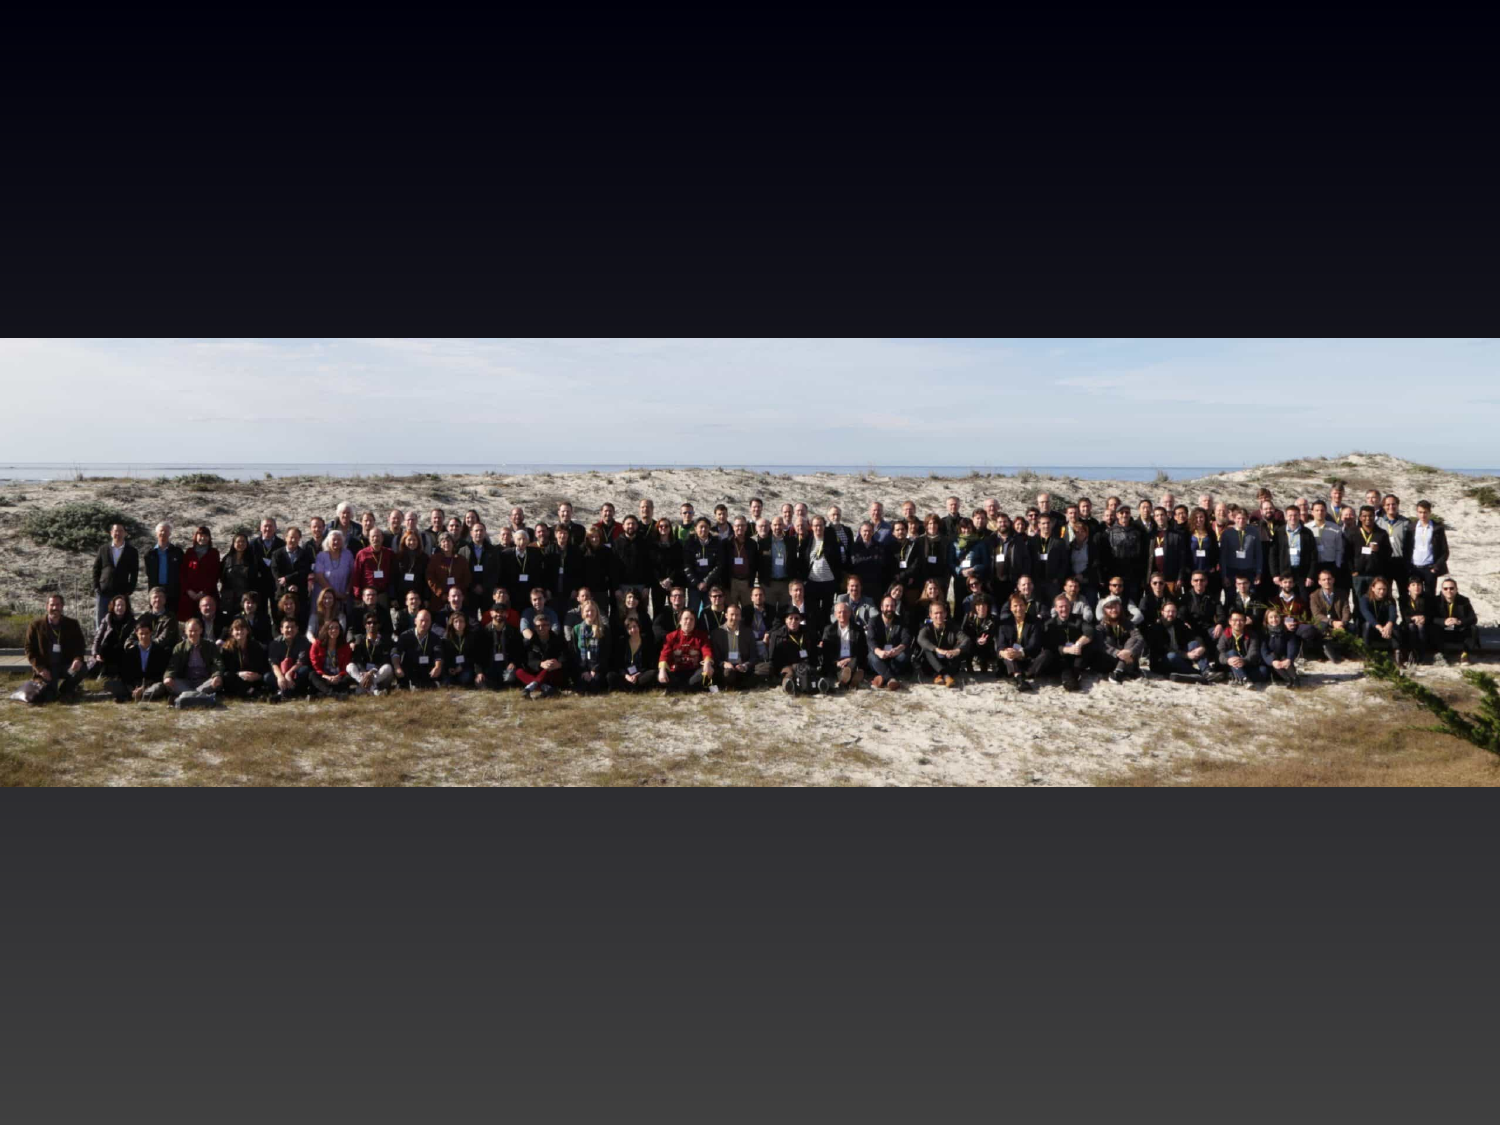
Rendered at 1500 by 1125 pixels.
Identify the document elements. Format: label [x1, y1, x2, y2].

picture [0, 338, 1500, 787]
